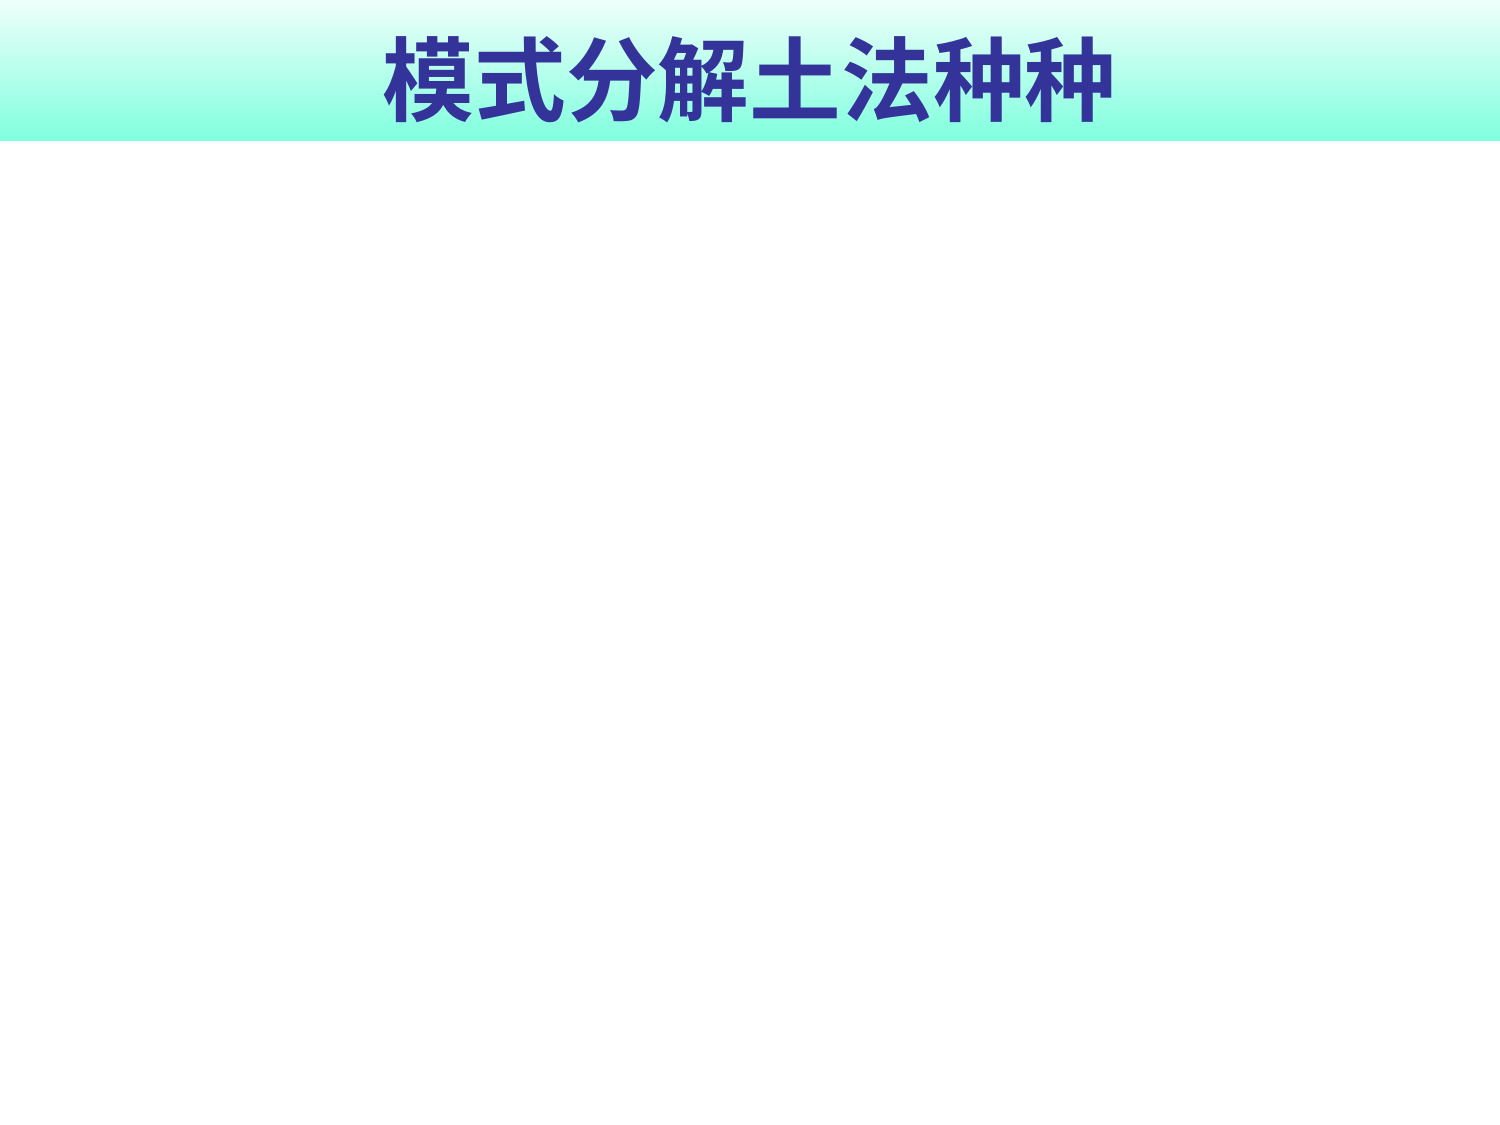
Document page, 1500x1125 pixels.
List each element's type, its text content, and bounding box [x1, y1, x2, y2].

title 模式分解土法种种 [0, 0, 1500, 141]
